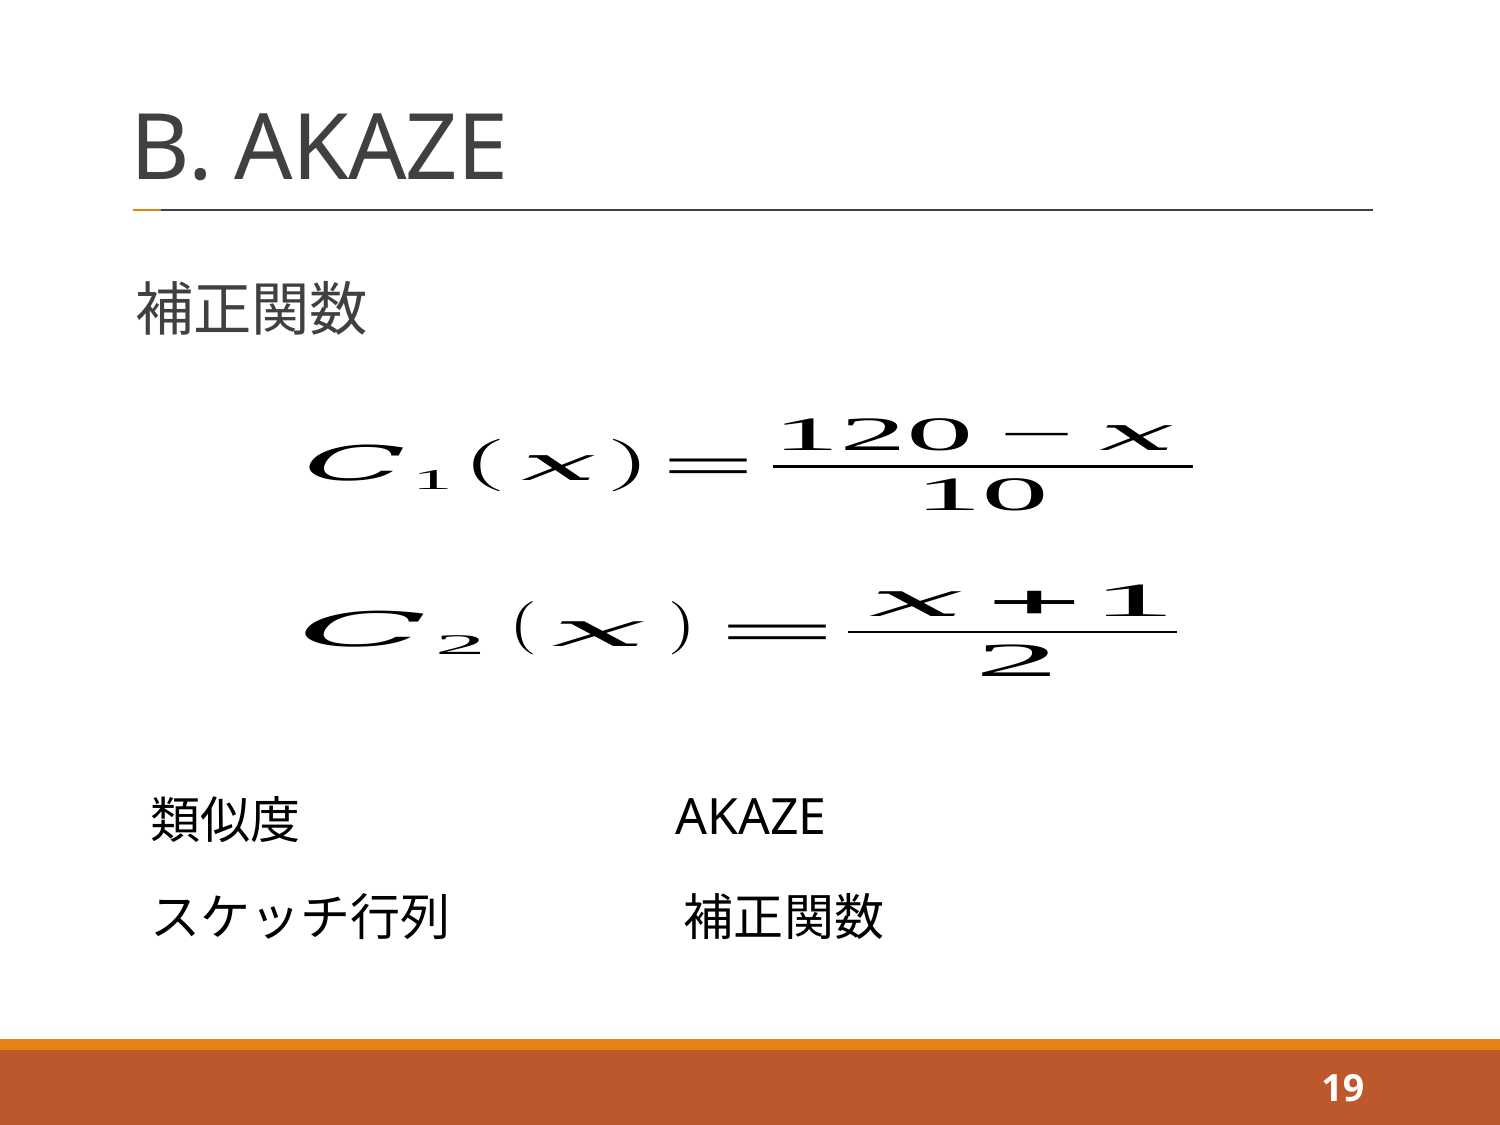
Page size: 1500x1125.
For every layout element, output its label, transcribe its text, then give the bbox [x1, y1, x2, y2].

slide_number 19 [1218, 1059, 1380, 1120]
title B. AKAZE [115, 37, 1373, 207]
list 補正関数 [135, 272, 1373, 386]
